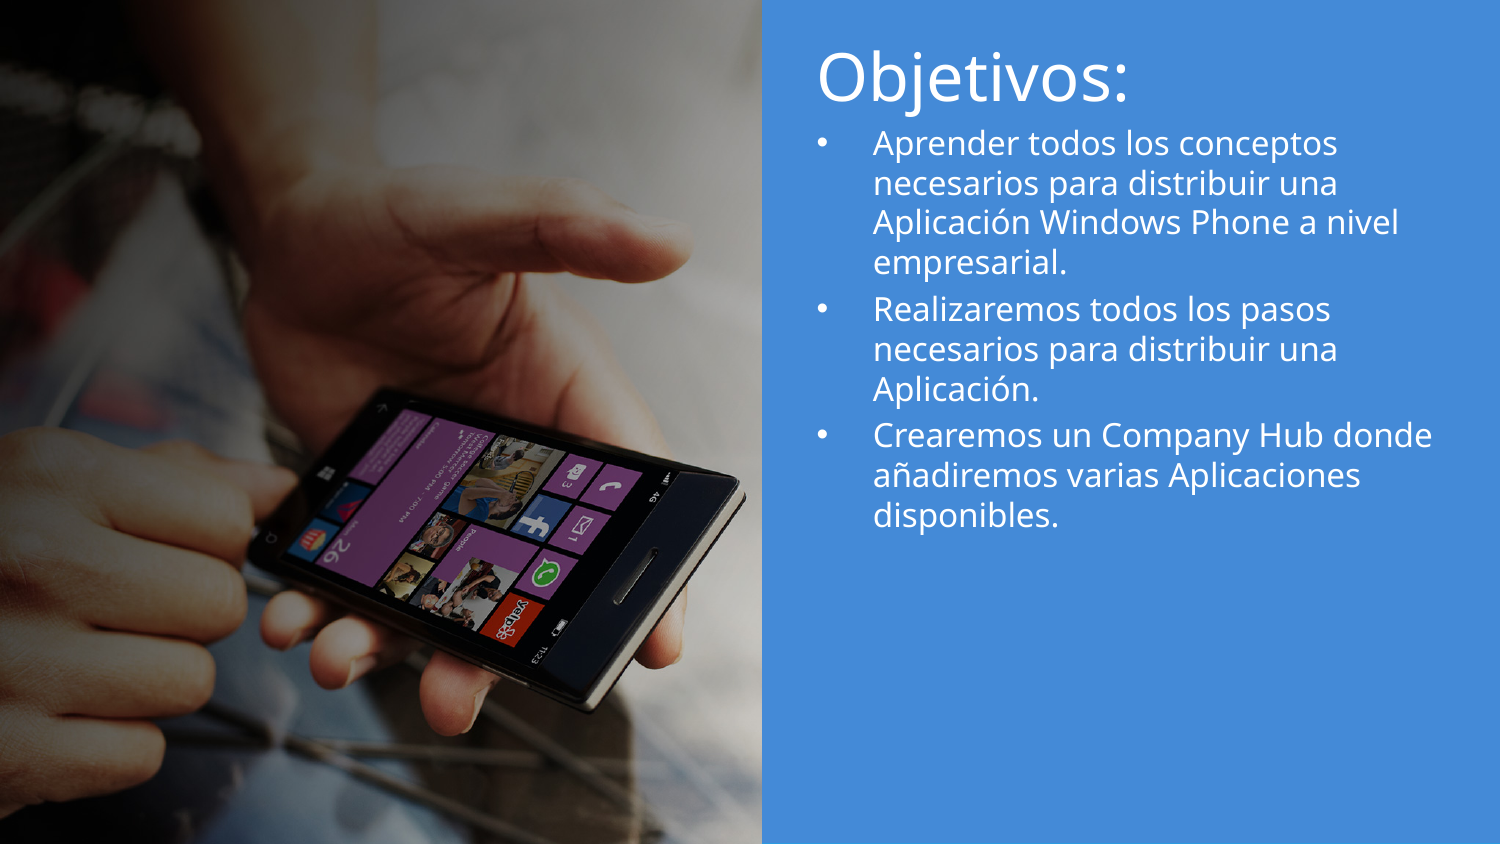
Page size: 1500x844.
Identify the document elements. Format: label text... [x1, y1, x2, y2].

list Objetivos: Aprender todos los conceptos necesarios para distribuir una Aplicación Windows Phone a nivel empresarial. Realizaremos todos los pasos necesarios para distribuir una Aplicación. Crearemos un Company Hub donde añadiremos varias Aplicaciones disponibles. [816, 32, 1440, 538]
text_box [764, 0, 1500, 844]
picture [0, 0, 763, 844]
